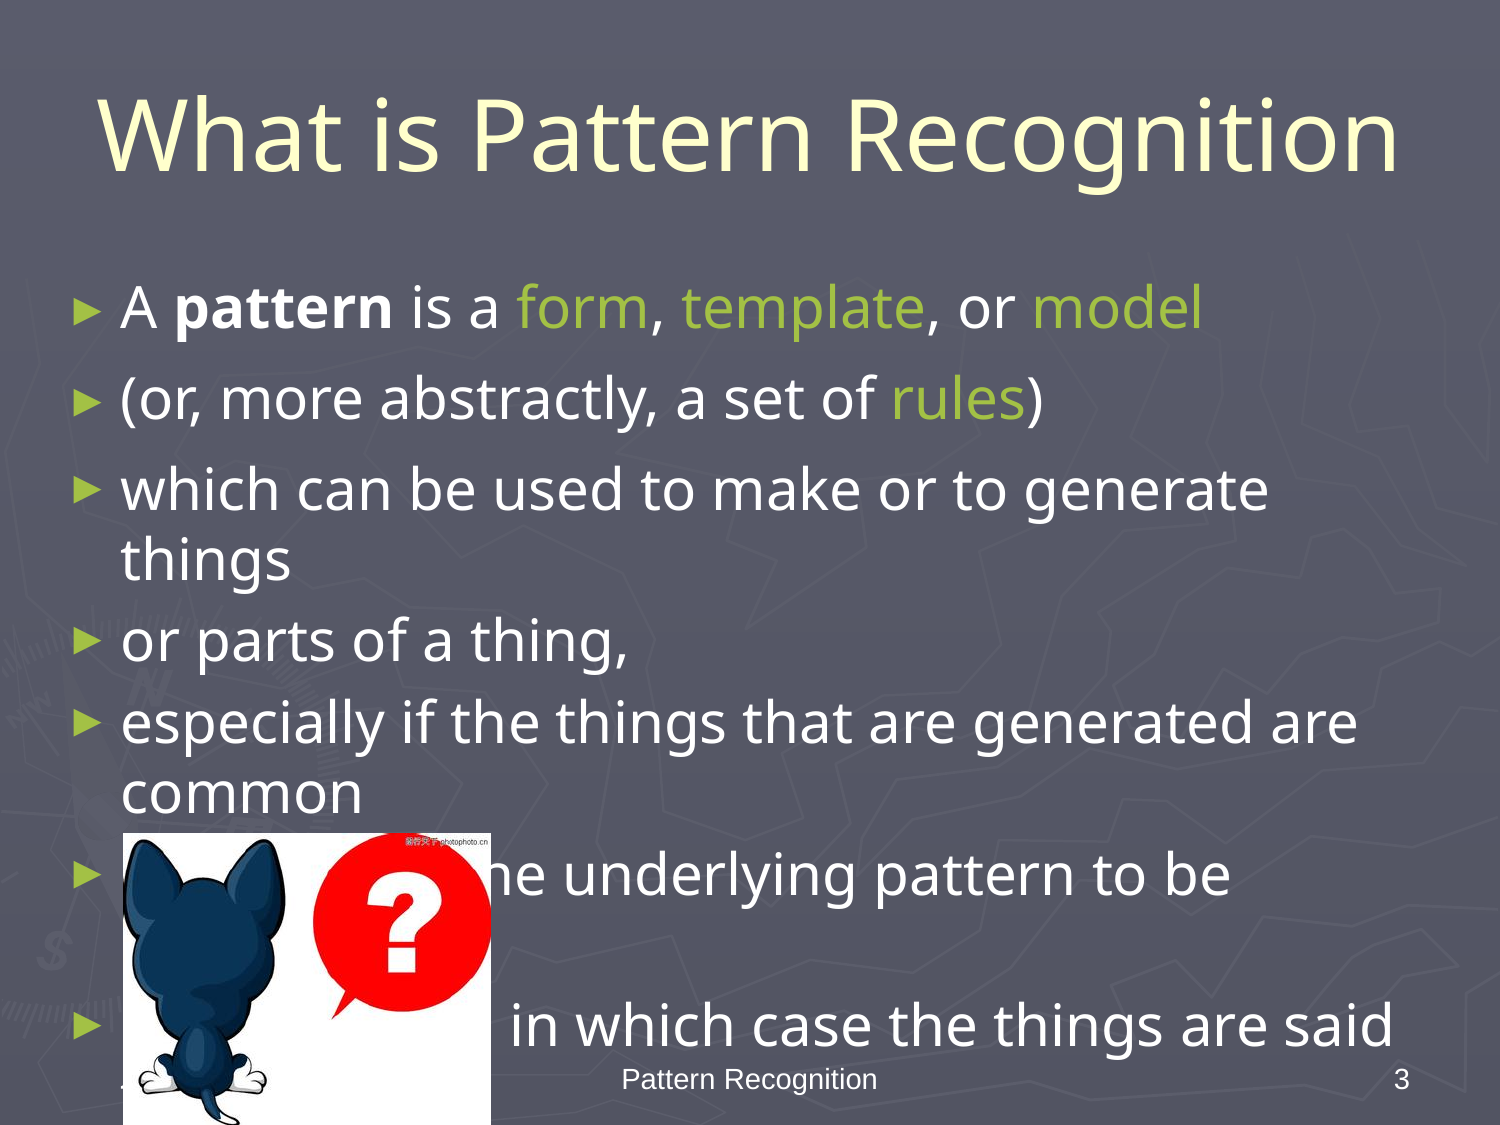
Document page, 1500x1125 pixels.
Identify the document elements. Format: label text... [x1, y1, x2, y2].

picture [123, 833, 491, 1125]
footer Pattern Recognition [512, 1024, 988, 1103]
title What is Pattern Recognition [49, 37, 1451, 225]
slide_number 3 [1074, 1024, 1425, 1103]
list A pattern is a form, template, or model (or, more abstractly, a set of rules) which can be used to make or to generate things or parts of a thing, especially if the things that are generated are common enough for the underlying pattern to be inferred or discerned, in which case the things are said to exhibit the pattern. The detection of underlying patterns is called pattern recognition [49, 262, 1451, 1001]
